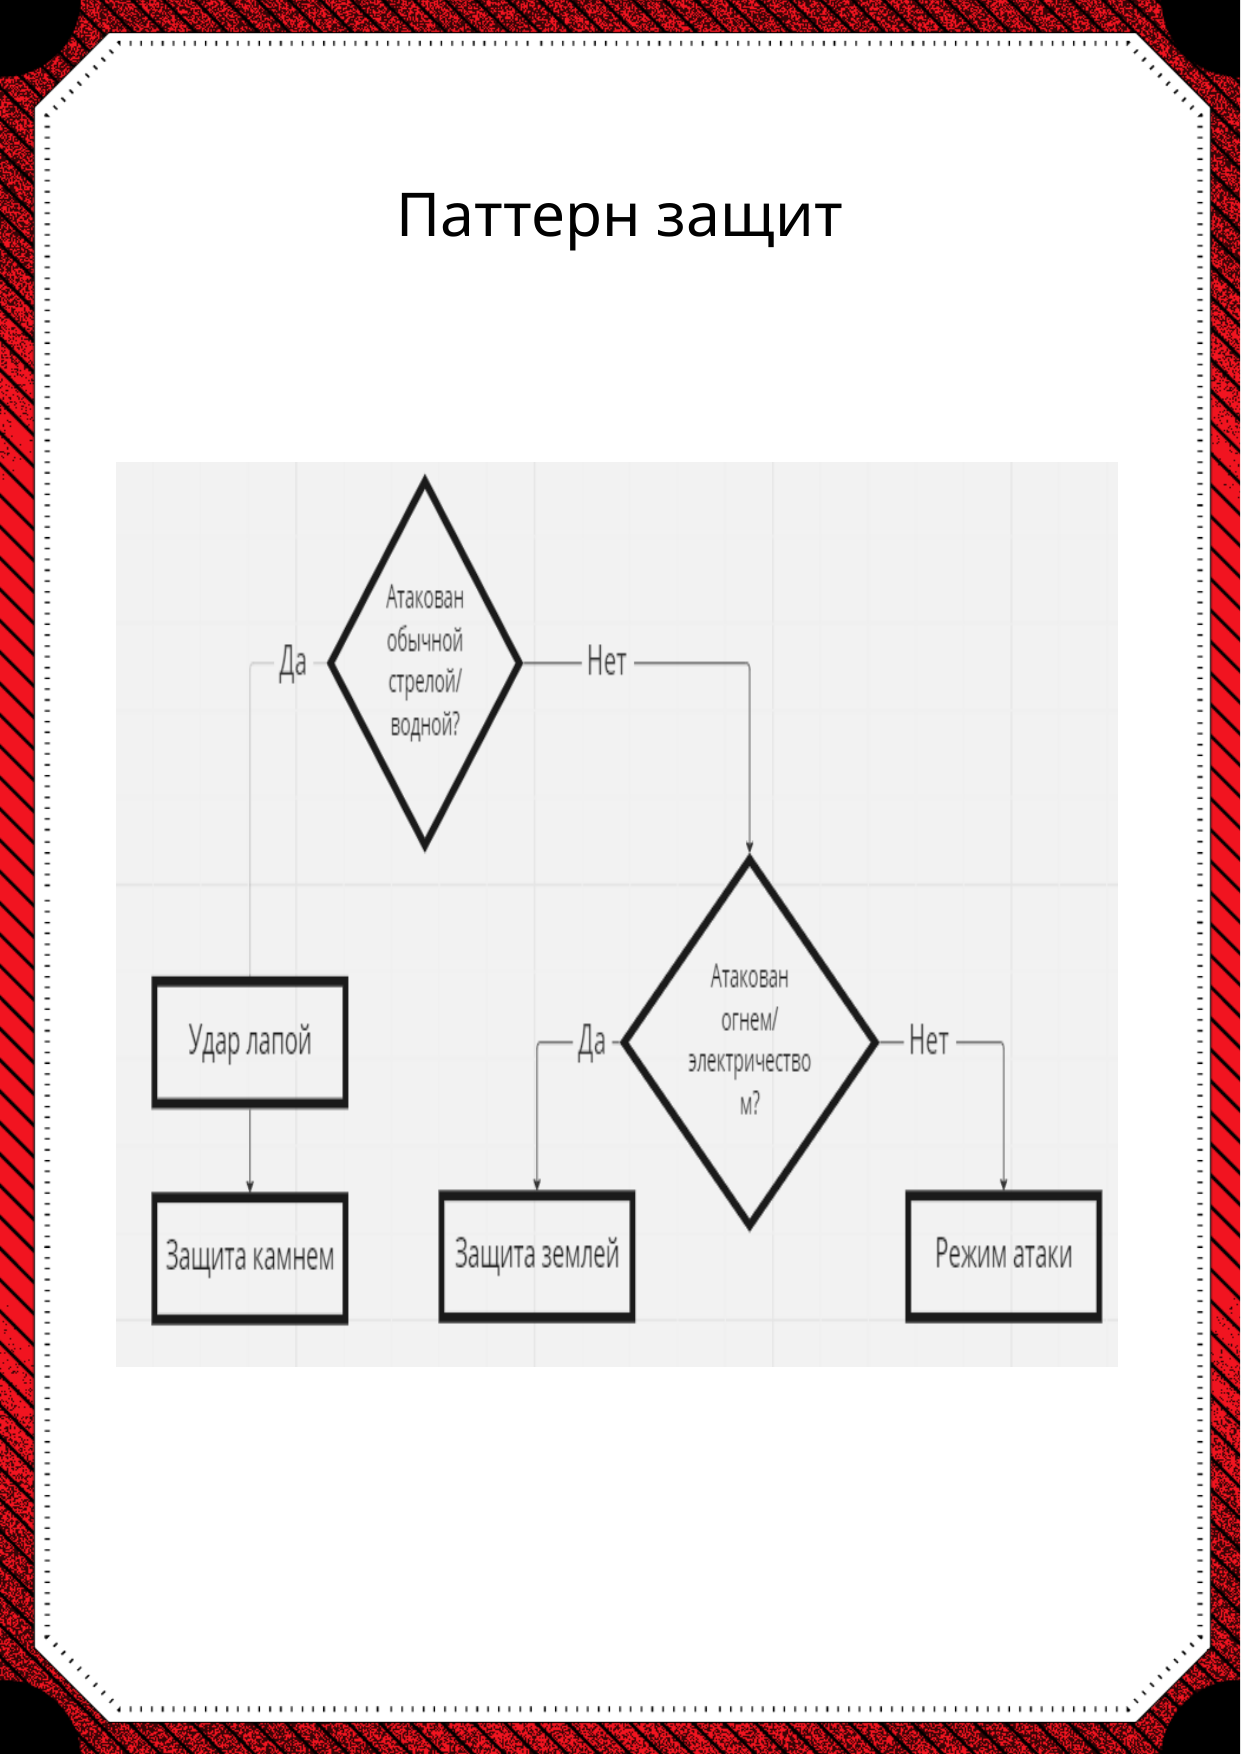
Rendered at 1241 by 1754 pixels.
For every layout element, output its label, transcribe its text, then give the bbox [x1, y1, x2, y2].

title Паттерн защит [80, 160, 1160, 270]
picture [0, 0, 1241, 1754]
